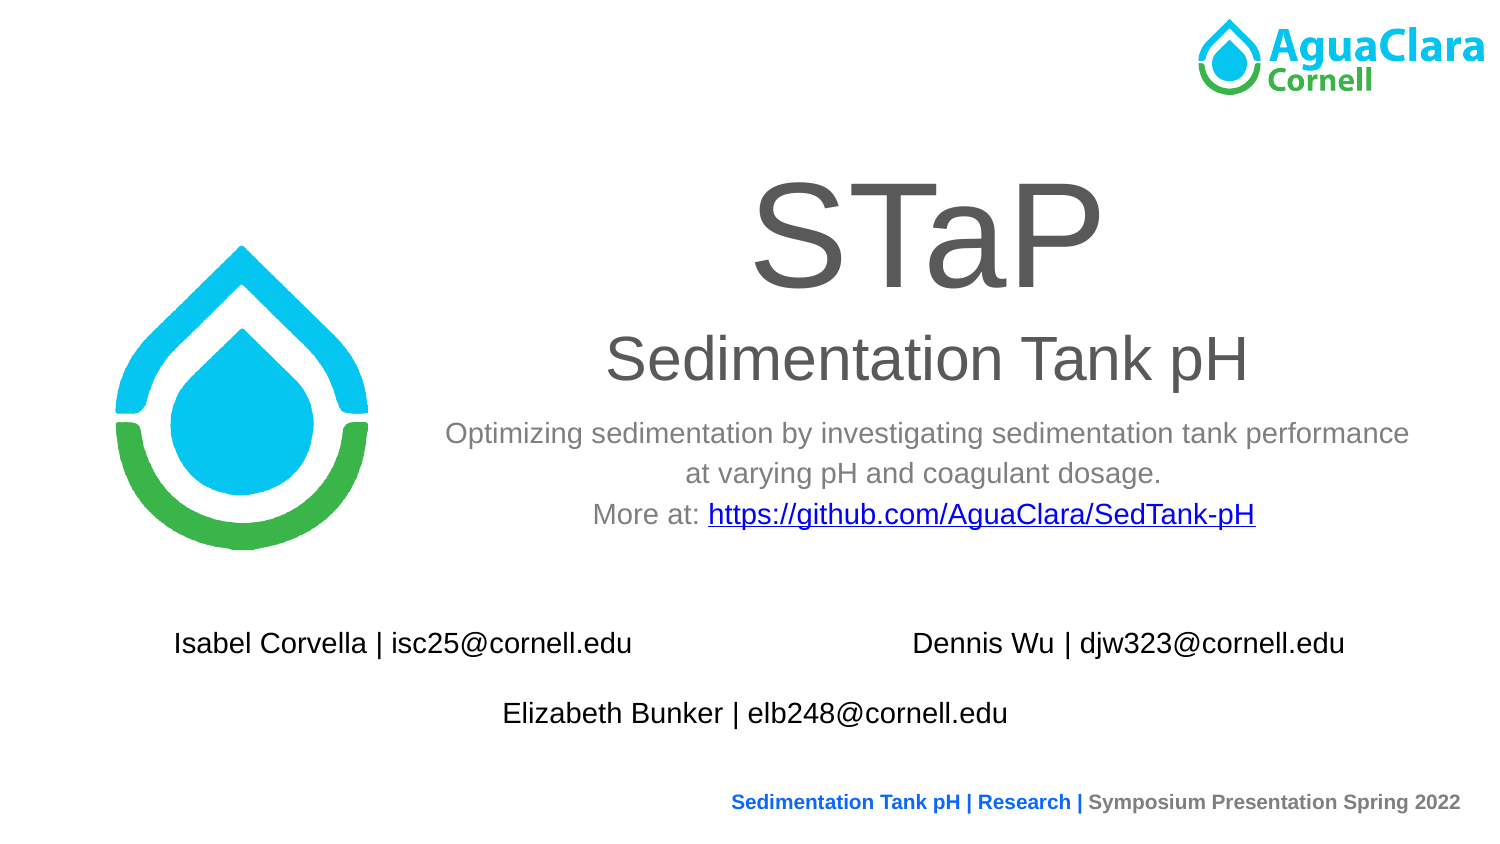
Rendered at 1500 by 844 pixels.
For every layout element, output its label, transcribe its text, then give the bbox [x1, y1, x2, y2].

picture [1185, 10, 1493, 109]
text_box STaP Sedimentation Tank pH [426, 130, 1431, 416]
text_box Sedimentation Tank pH | Research | Symposium Presentation Spring 2022 [686, 781, 1476, 822]
text_box Isabel Corvella | isc25@cornell.edu Dennis Wu | djw323@cornell.edu Elizabeth Bunker | elb248@cornell.edu [157, 608, 1362, 744]
picture [0, 176, 482, 632]
text_box Optimizing sedimentation by investigating sedimentation tank performance at varying pH and coagulant dosage. More at: https://github.com/AguaClara/SedTank-pH [485, 416, 1431, 549]
